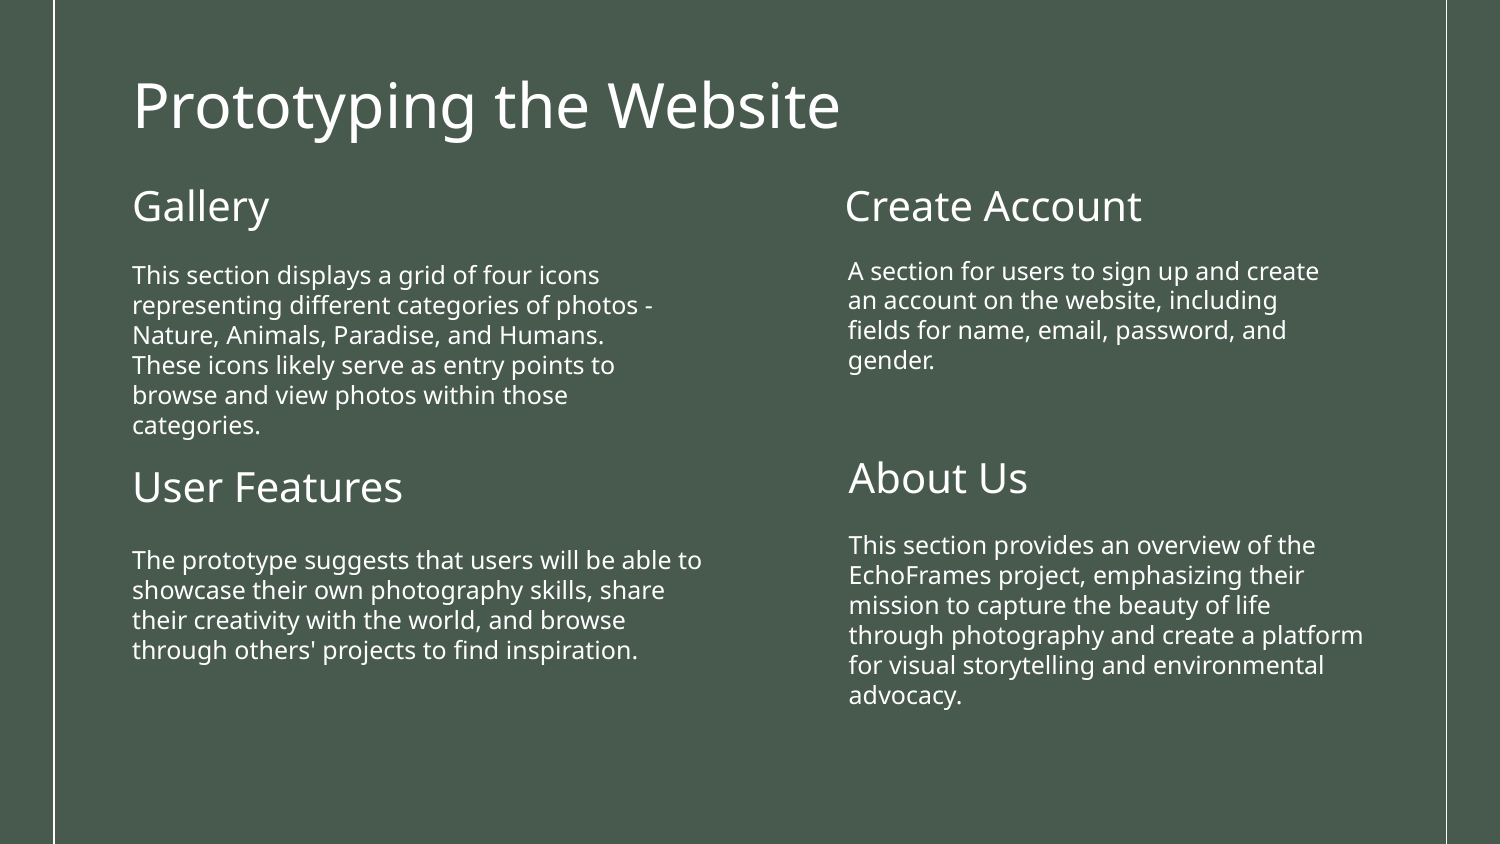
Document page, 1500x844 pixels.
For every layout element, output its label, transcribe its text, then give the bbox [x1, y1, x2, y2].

subtitle A section for users to sign up and create an account on the website, including fields for name, email, password, and gender. [832, 240, 1363, 444]
subtitle About Us [833, 439, 1239, 514]
subtitle Gallery [116, 166, 522, 245]
subtitle This section provides an overview of the EchoFrames project, emphasizing their mission to capture the beauty of life through photography and create a platform for visual storytelling and environmental advocacy. [833, 514, 1382, 718]
title Prototyping the Website [116, 50, 1382, 129]
subtitle The prototype suggests that users will be able to showcase their own photography skills, share their creativity with the world, and browse through others' projects to find inspiration. [116, 529, 729, 762]
subtitle This section displays a grid of four icons representing different categories of photos - Nature, Animals, Paradise, and Humans. These icons likely serve as entry points to browse and view photos within those categories. [116, 244, 690, 448]
subtitle User Features [116, 452, 541, 526]
subtitle Create Account [829, 166, 1253, 245]
